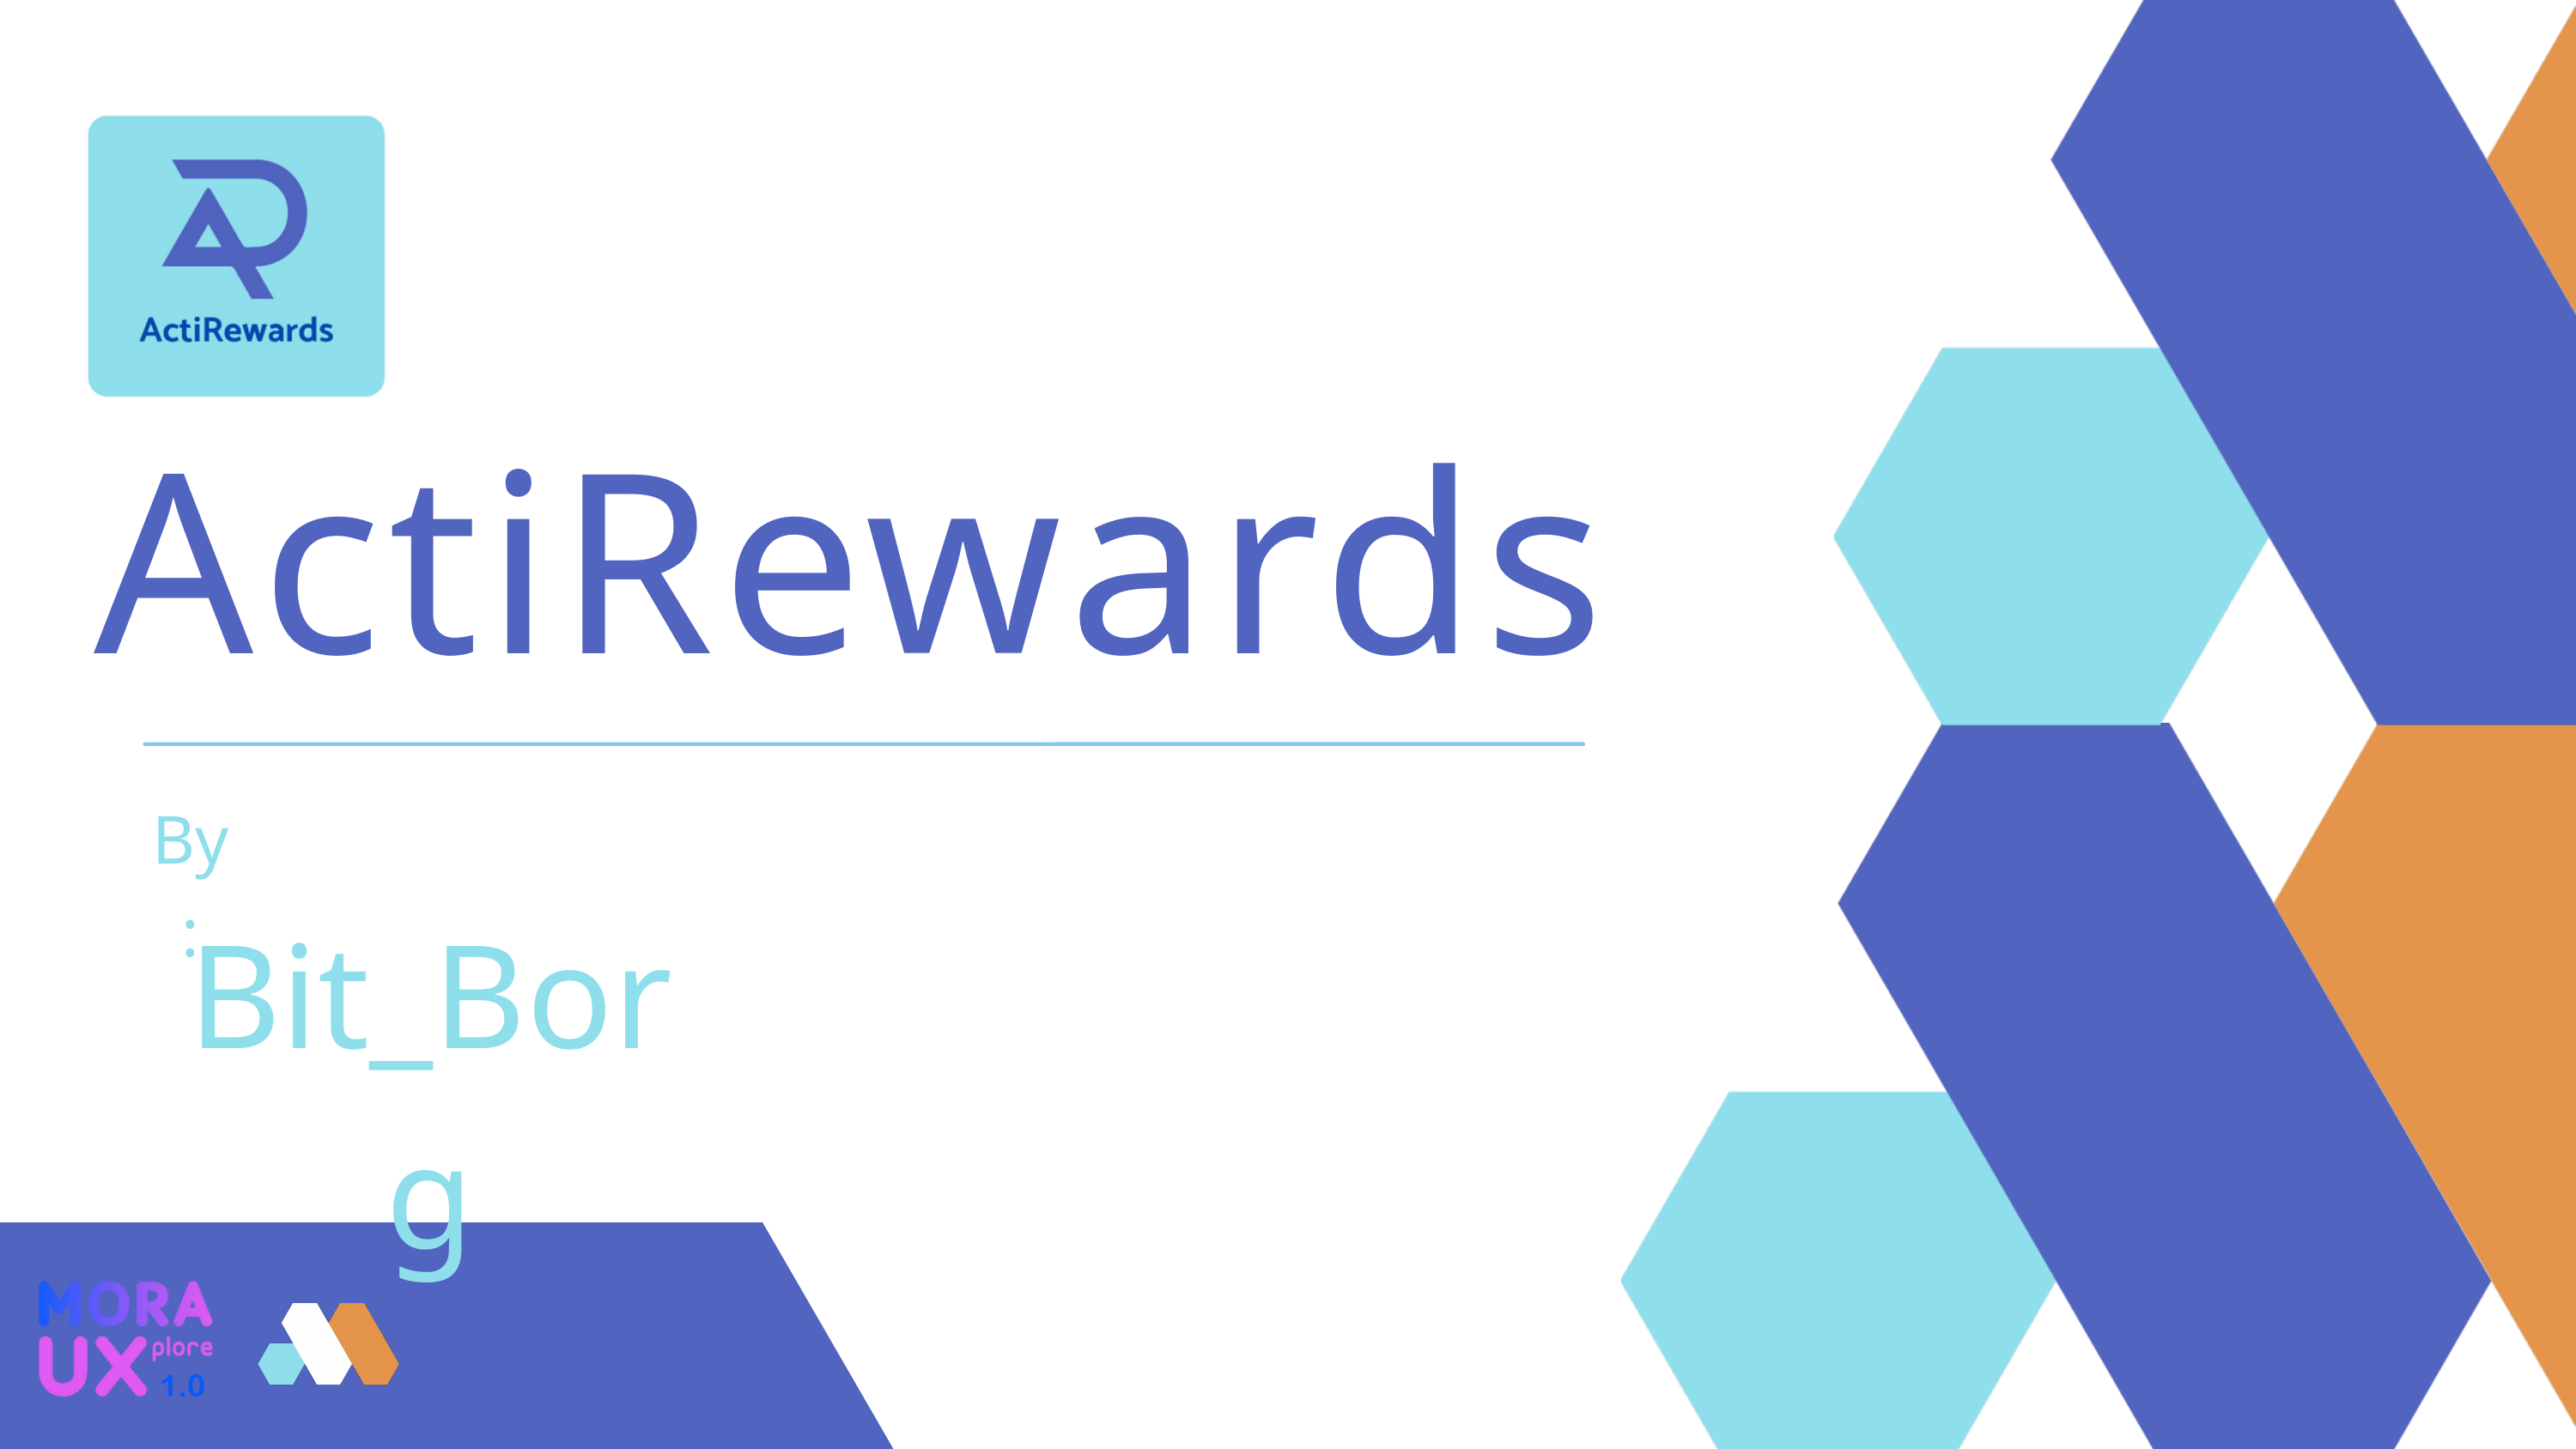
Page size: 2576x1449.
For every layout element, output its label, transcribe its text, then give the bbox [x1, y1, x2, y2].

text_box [0, 1222, 894, 1449]
text_box [23, 43, 450, 470]
text_box Bit_Borg [144, 876, 715, 1222]
text_box By: [144, 784, 237, 876]
text_box ActiRewards [94, 403, 1616, 705]
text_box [1620, 0, 2576, 1449]
